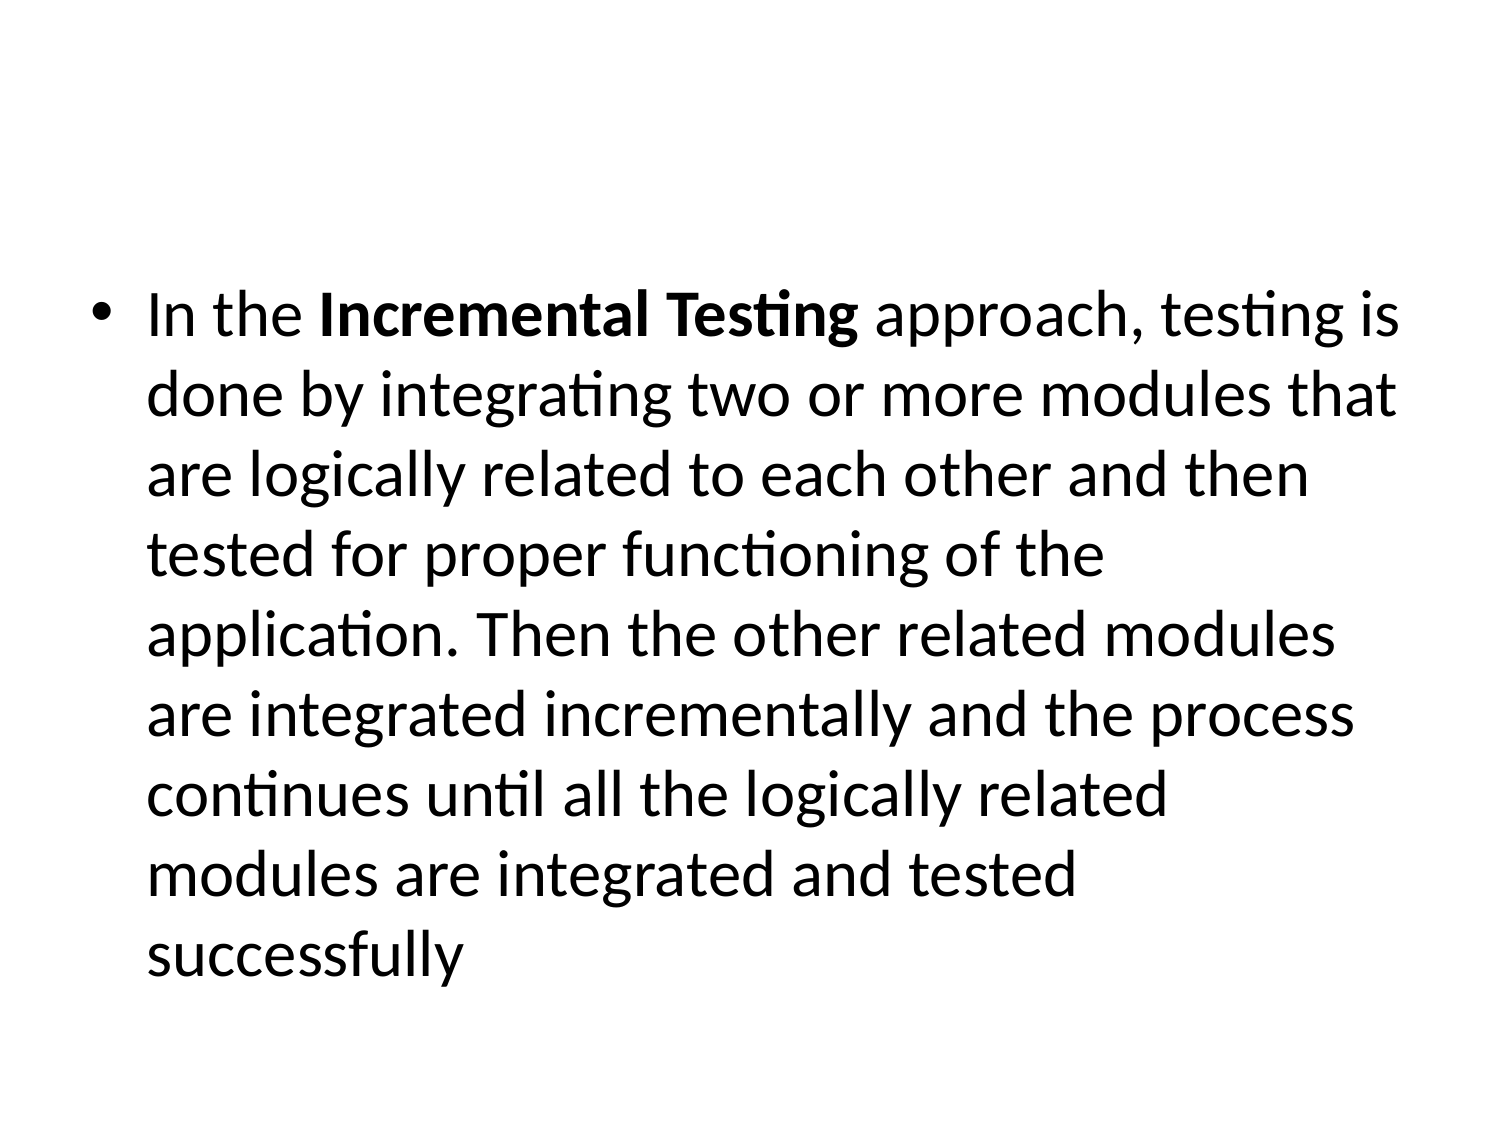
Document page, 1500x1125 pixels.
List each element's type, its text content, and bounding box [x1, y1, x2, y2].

list In the Incremental Testing approach, testing is done by integrating two or more modules that are logically related to each other and then tested for proper functioning of the application. Then the other related modules are integrated incrementally and the process continues until all the logically related modules are integrated and tested successfully [75, 262, 1425, 1005]
